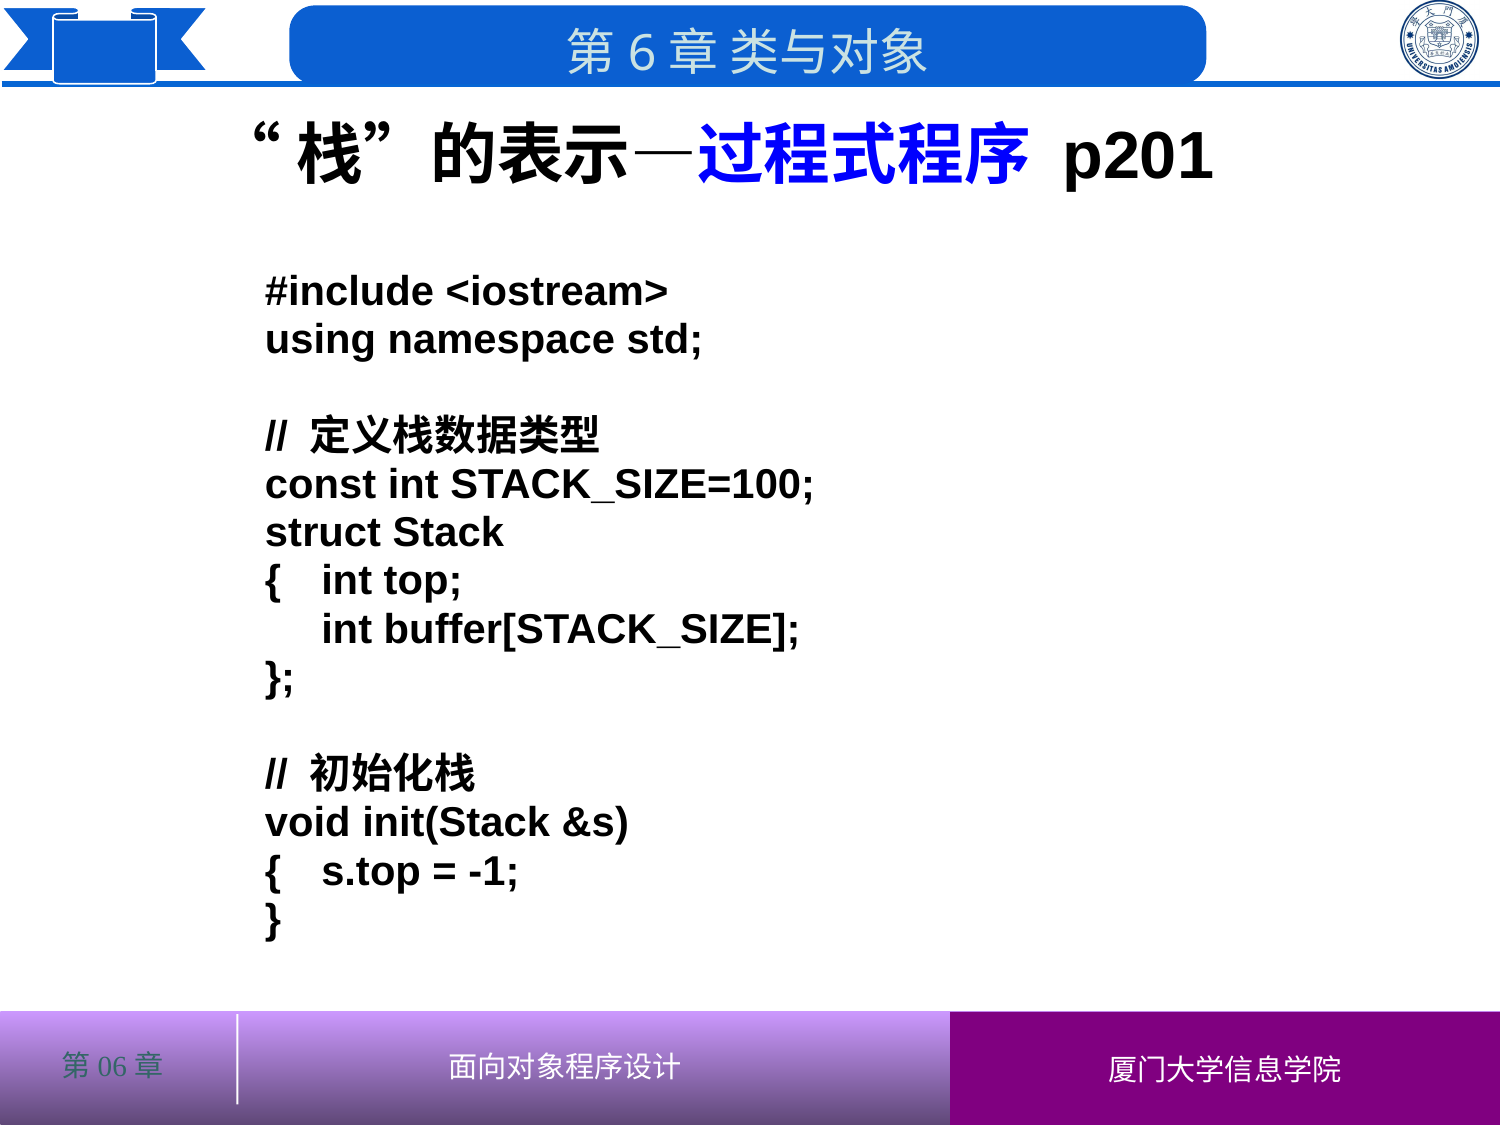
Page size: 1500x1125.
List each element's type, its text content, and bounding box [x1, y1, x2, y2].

picture [1399, 0, 1480, 80]
slide_number [249, 1024, 463, 1101]
title “栈”的表示—过程式程序 p201 [198, 42, 1450, 261]
list #include <iostream> using namespace std; // 定义栈数据类型 const int STACK_SIZE=100; struct Stack { int top; int buffer[STACK_SIZE]; }; // 初始化栈 void init(Stack &s) { s.top = -1; } [249, 265, 1128, 973]
